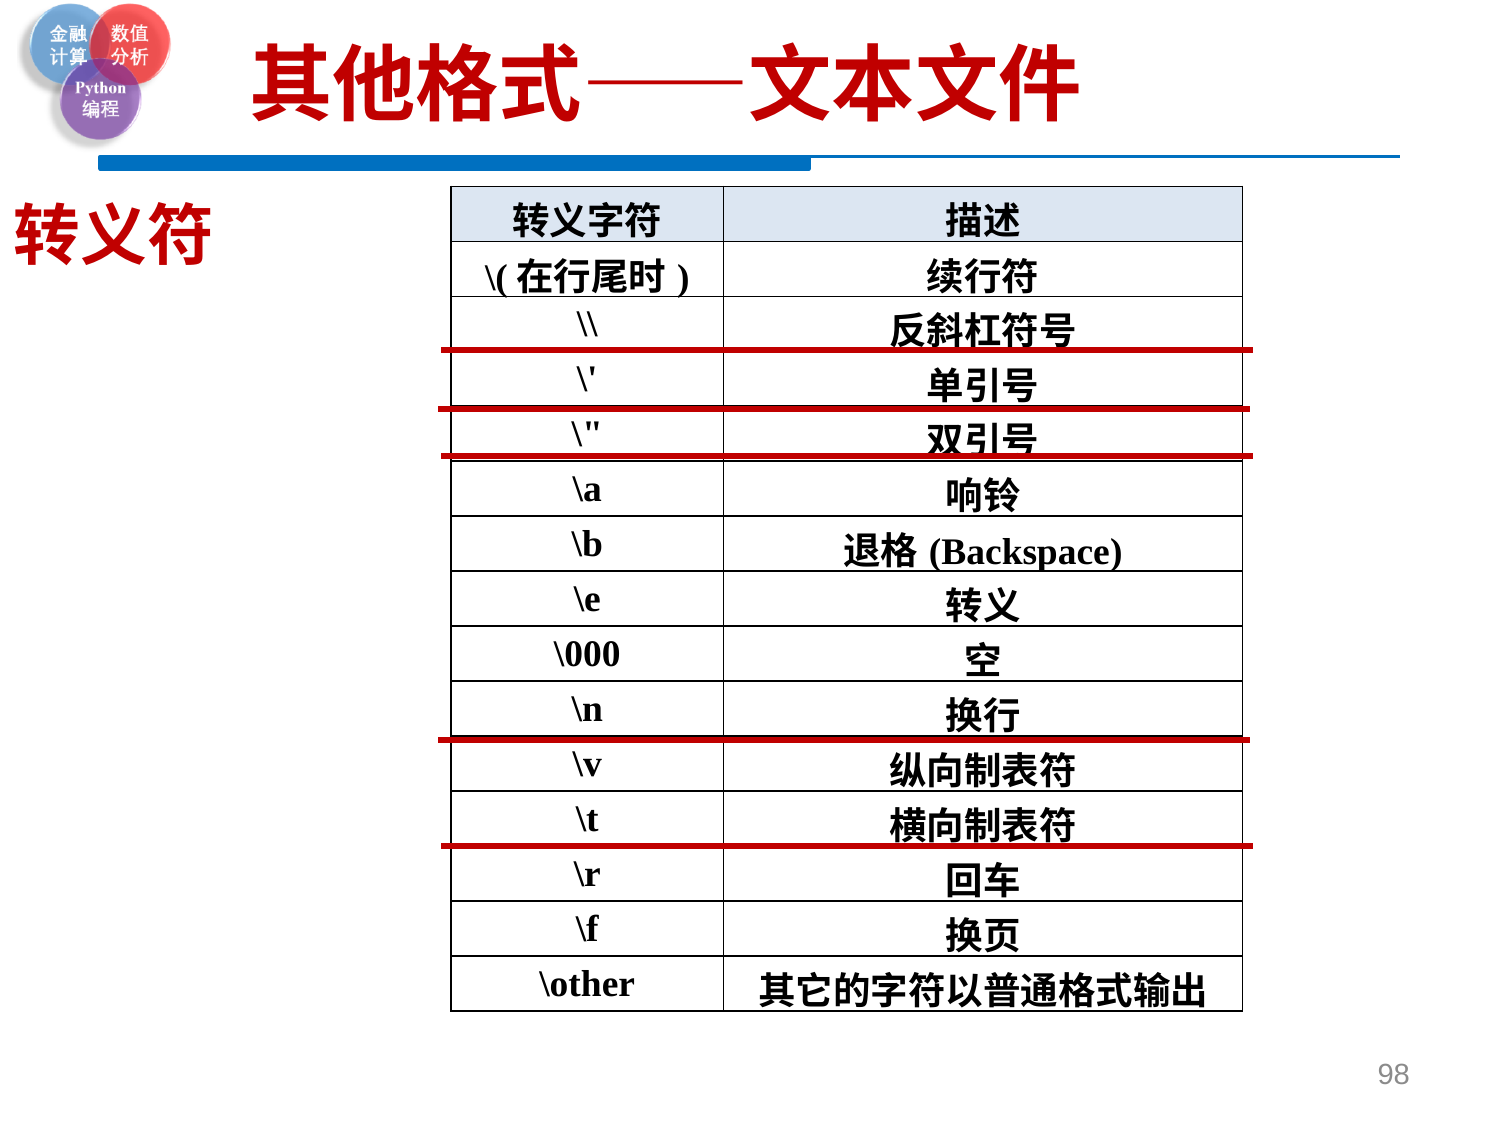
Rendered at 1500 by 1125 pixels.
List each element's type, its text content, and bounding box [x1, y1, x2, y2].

table_cell 回车 [724, 854, 1242, 900]
table_cell 换页 [724, 902, 1242, 955]
table_cell 纵向制表符 [724, 749, 1242, 790]
table_cell 空 [724, 627, 1242, 680]
table_cell \b [452, 517, 723, 570]
table_cell 续行符 [724, 242, 1242, 296]
slide_number 98 [1074, 1042, 1425, 1103]
text_box 转义符 [0, 185, 451, 281]
table_cell \t [452, 792, 723, 843]
table_cell \other [452, 957, 723, 1010]
table_cell 换行 [724, 682, 1242, 735]
table_cell 其它的字符以普通格式输出 [724, 957, 1242, 1010]
table_header 描述 [724, 187, 1242, 241]
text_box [100, 156, 1400, 169]
table_cell \(在行尾时) [452, 242, 723, 296]
table_cell 转义 [724, 572, 1242, 625]
text_box 其他格式——文本文件 [234, 23, 1418, 139]
table_cell 双引号 [724, 417, 1242, 453]
table_cell \v [452, 749, 723, 790]
table_header 转义字符 [452, 187, 723, 241]
table_cell \n [452, 682, 723, 735]
table_cell \e [452, 572, 723, 625]
table_cell 反斜杠符号 [724, 297, 1242, 347]
table_cell \' [452, 359, 723, 405]
table_cell \f [452, 902, 723, 955]
table_cell 单引号 [724, 359, 1242, 405]
picture [17, 0, 172, 154]
table_cell \r [452, 854, 723, 900]
table_cell \000 [452, 627, 723, 680]
table_cell 横向制表符 [724, 792, 1242, 843]
table_cell \a [452, 465, 723, 515]
table_cell 退格(Backspace) [724, 517, 1242, 570]
table_cell 响铃 [724, 465, 1242, 515]
table_cell \" [452, 417, 723, 453]
table_cell \\ [452, 297, 723, 347]
